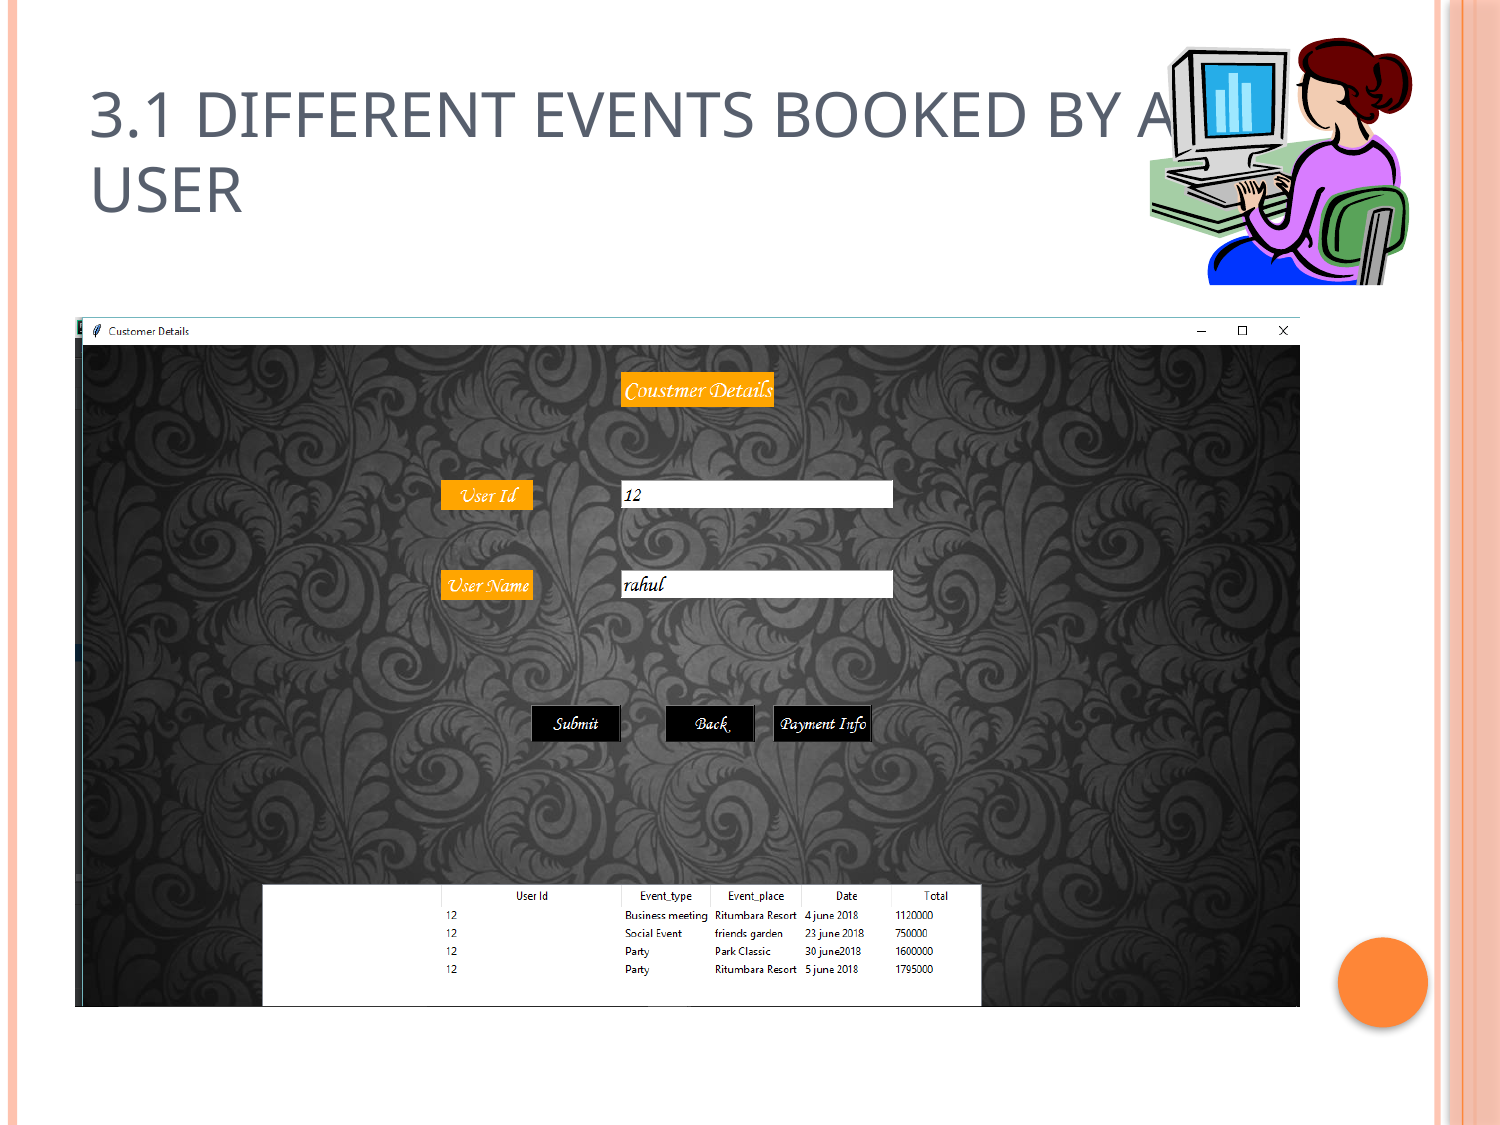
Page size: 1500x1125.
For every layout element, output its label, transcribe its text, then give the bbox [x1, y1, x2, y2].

picture [1149, 36, 1413, 288]
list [74, 317, 1301, 1008]
title 3.1 Different events booked by an user [75, 45, 1143, 233]
